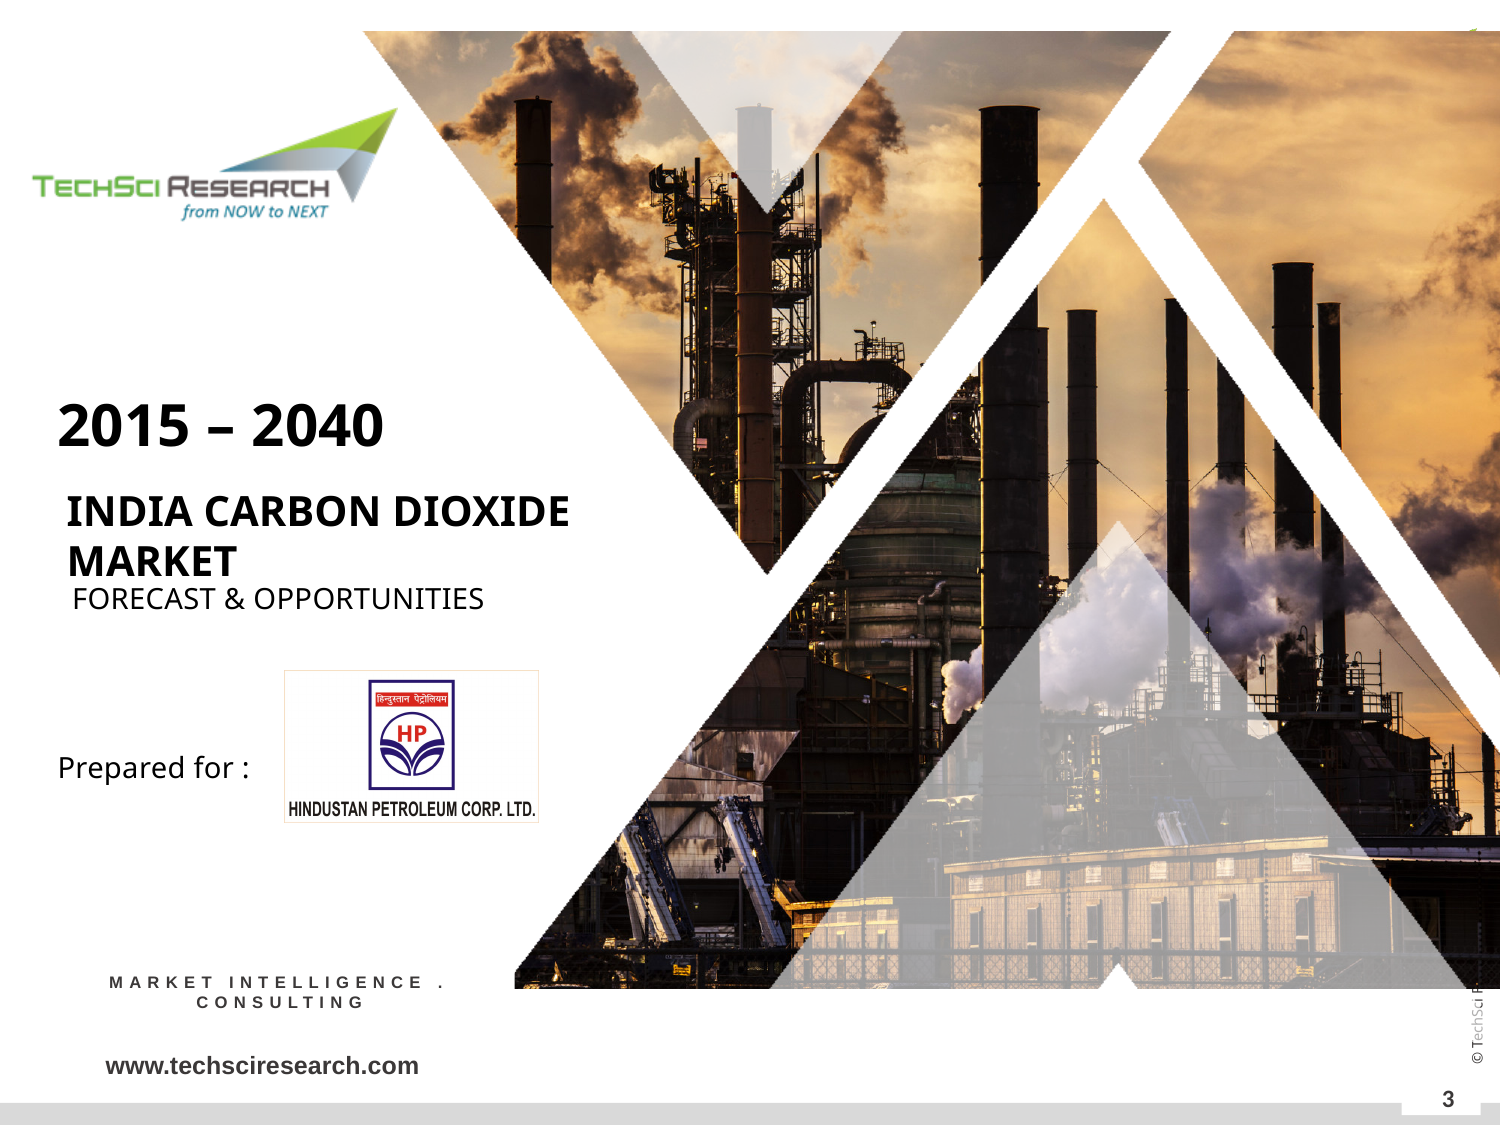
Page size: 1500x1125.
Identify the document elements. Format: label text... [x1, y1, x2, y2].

text_box www.techsciresearch.com [51, 1043, 474, 1087]
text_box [0, 670, 539, 823]
picture [0, 17, 1500, 1043]
